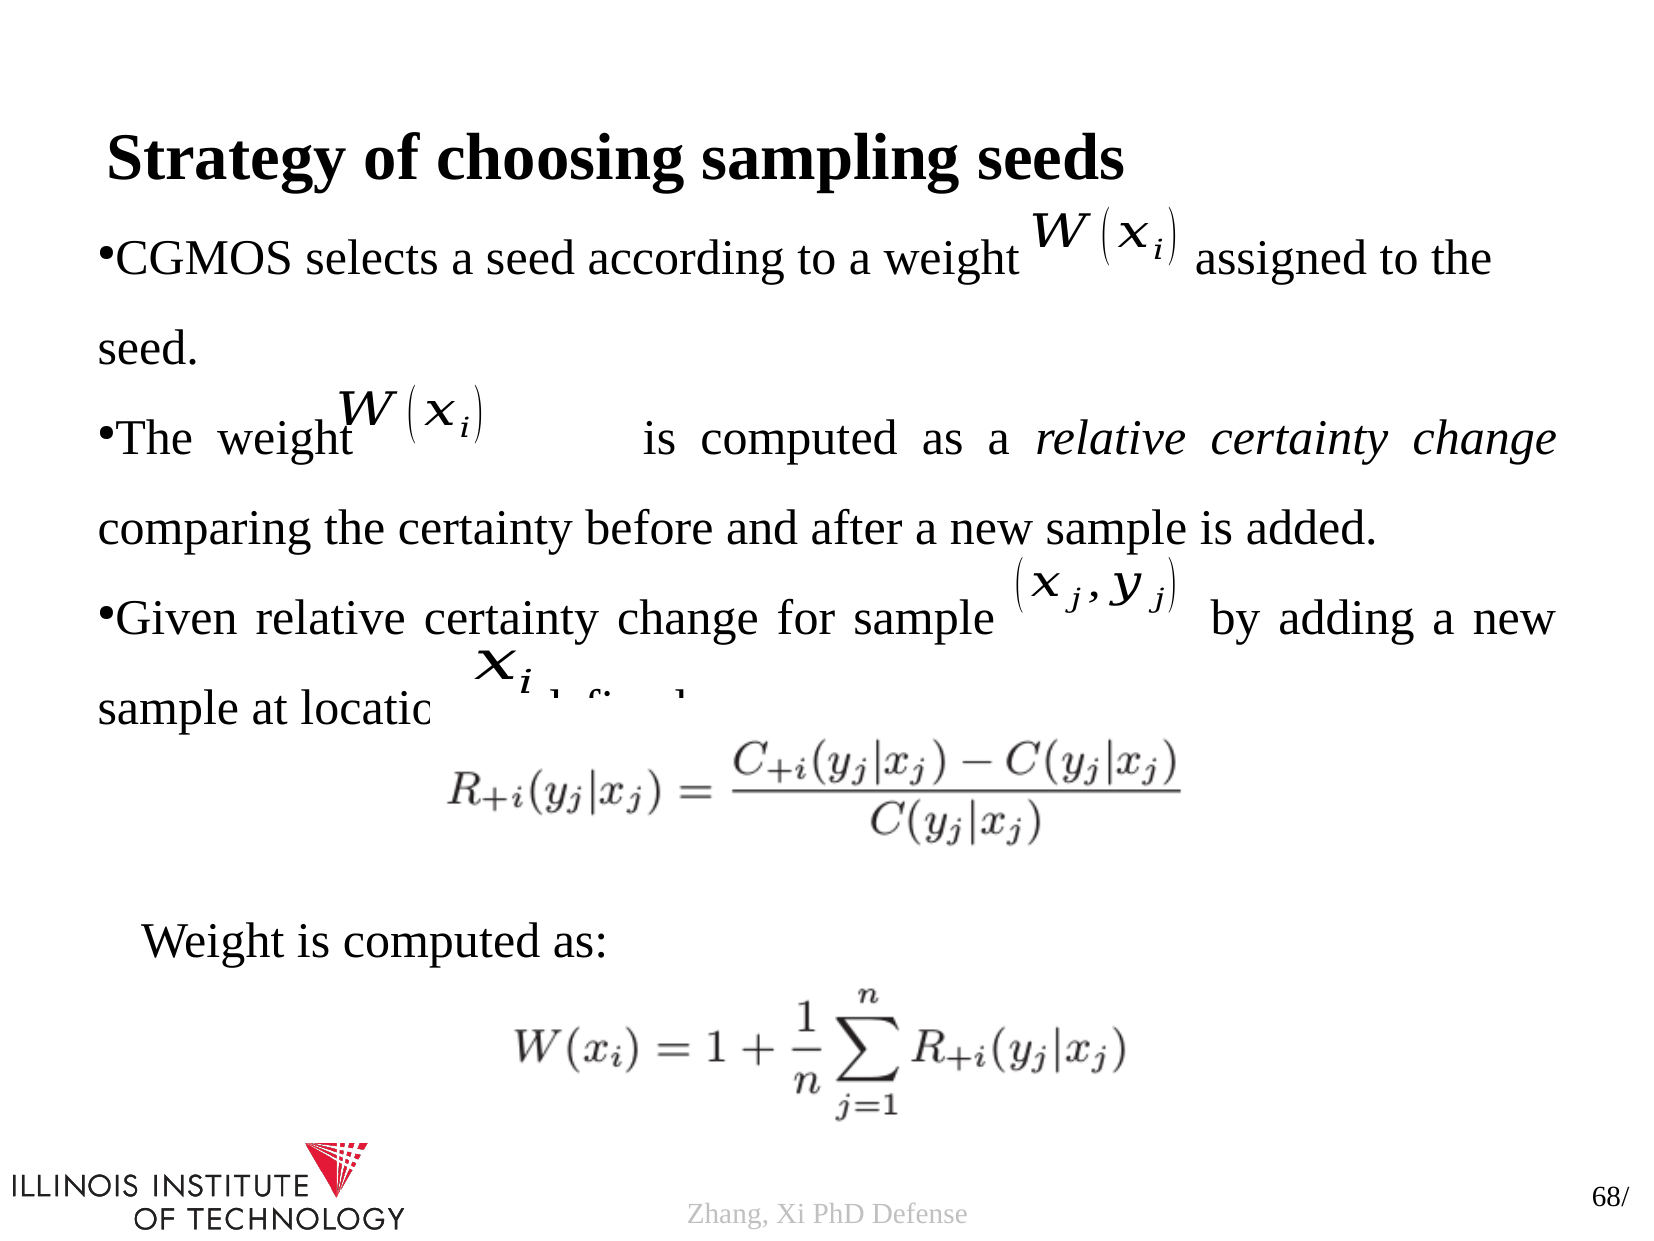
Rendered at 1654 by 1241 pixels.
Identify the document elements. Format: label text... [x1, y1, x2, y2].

picture [13, 1142, 405, 1230]
text_box Weight is computed as: [126, 869, 624, 975]
picture [451, 959, 1180, 1152]
picture [430, 698, 1225, 864]
footer Zhang, Xi PhD Defense [565, 1194, 1090, 1241]
slide_number 68/ [1193, 1176, 1630, 1241]
text_box Strategy of choosing sampling seeds [91, 65, 1142, 186]
text_box CGMOS selects a seed according to a weight assigned to the seed. The weight is computed as a relative certainty change comparing the certainty before and after a new sample is added. Given relative certainty change for sample by adding a new sample at location defined as: [82, 186, 1573, 742]
